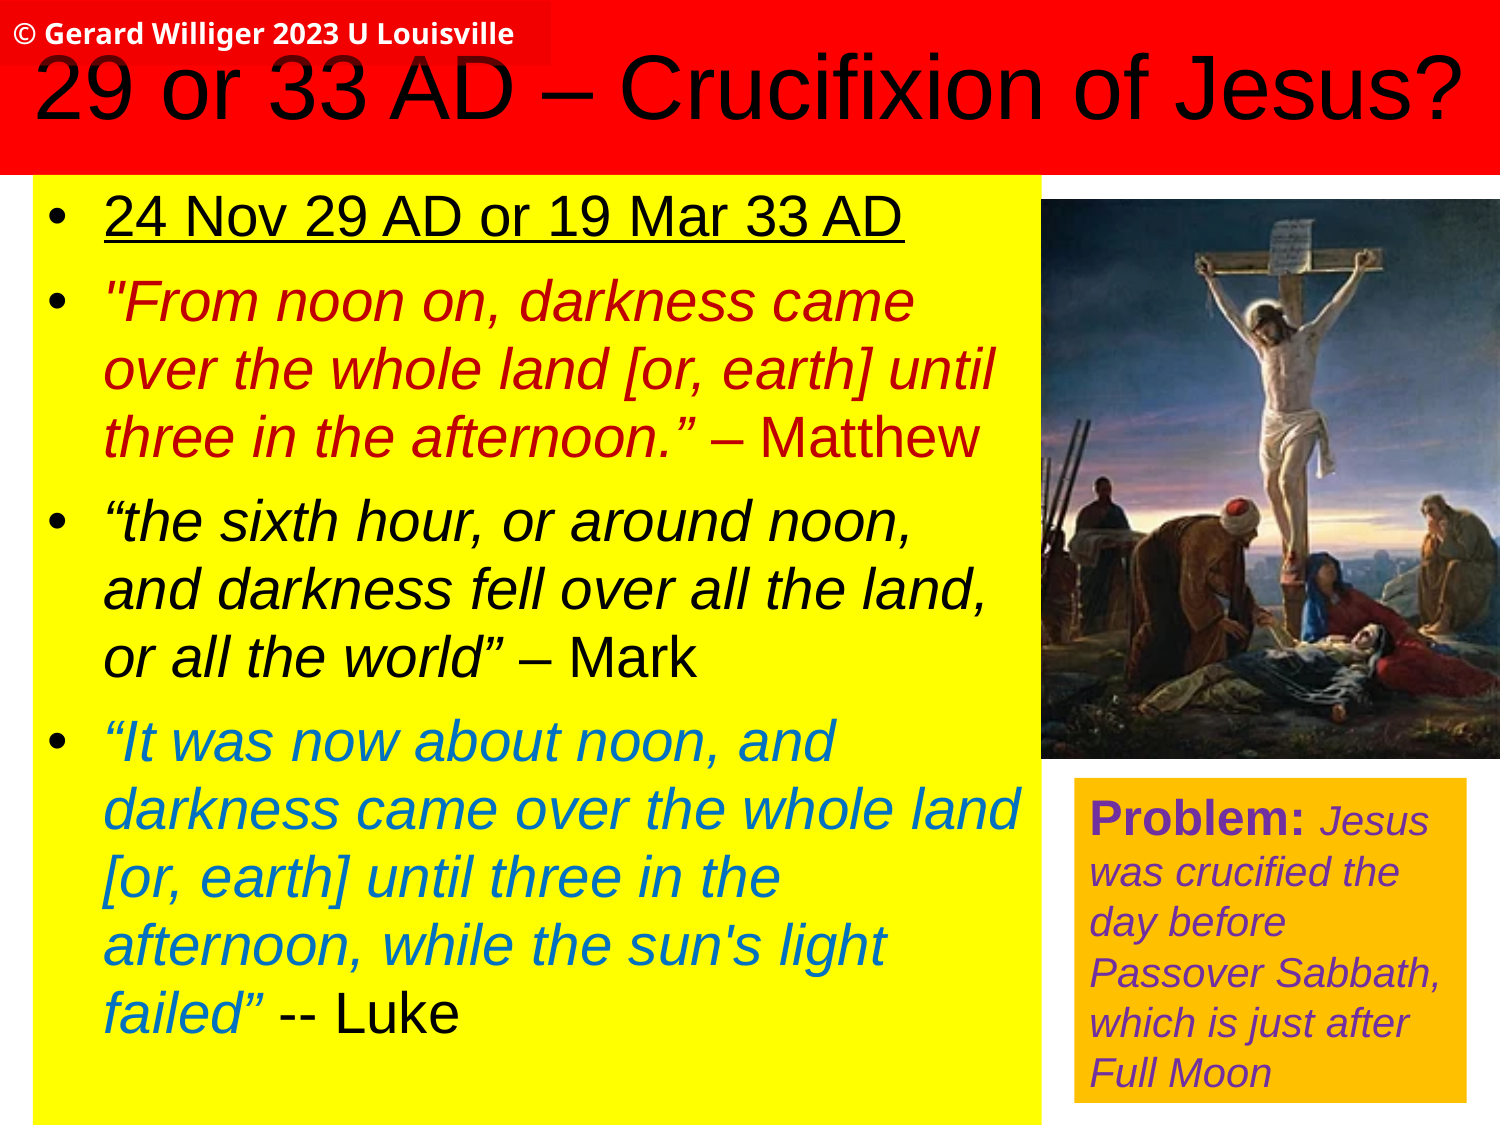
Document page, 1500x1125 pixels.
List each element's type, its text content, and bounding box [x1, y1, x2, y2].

text_box © Gerard Williger 2023 U Louisville [0, 0, 552, 66]
list 24 Nov 29 AD or 19 Mar 33 AD "From noon on, darkness came over the whole land [or, earth] until three in the afternoon.” – Matthew “the sixth hour, or around noon, and darkness fell over all the land, or all the world” – Mark “It was now about noon, and darkness came over the whole land [or, earth] until three in the afternoon, while the sun's light failed” -- Luke [32, 174, 1042, 1125]
text_box Problem: Jesus was crucified the day before Passover Sabbath, which is just after Full Moon [1074, 777, 1467, 1103]
picture [1041, 199, 1500, 759]
title 29 or 33 AD – Crucifixion of Jesus? [0, 0, 1500, 175]
